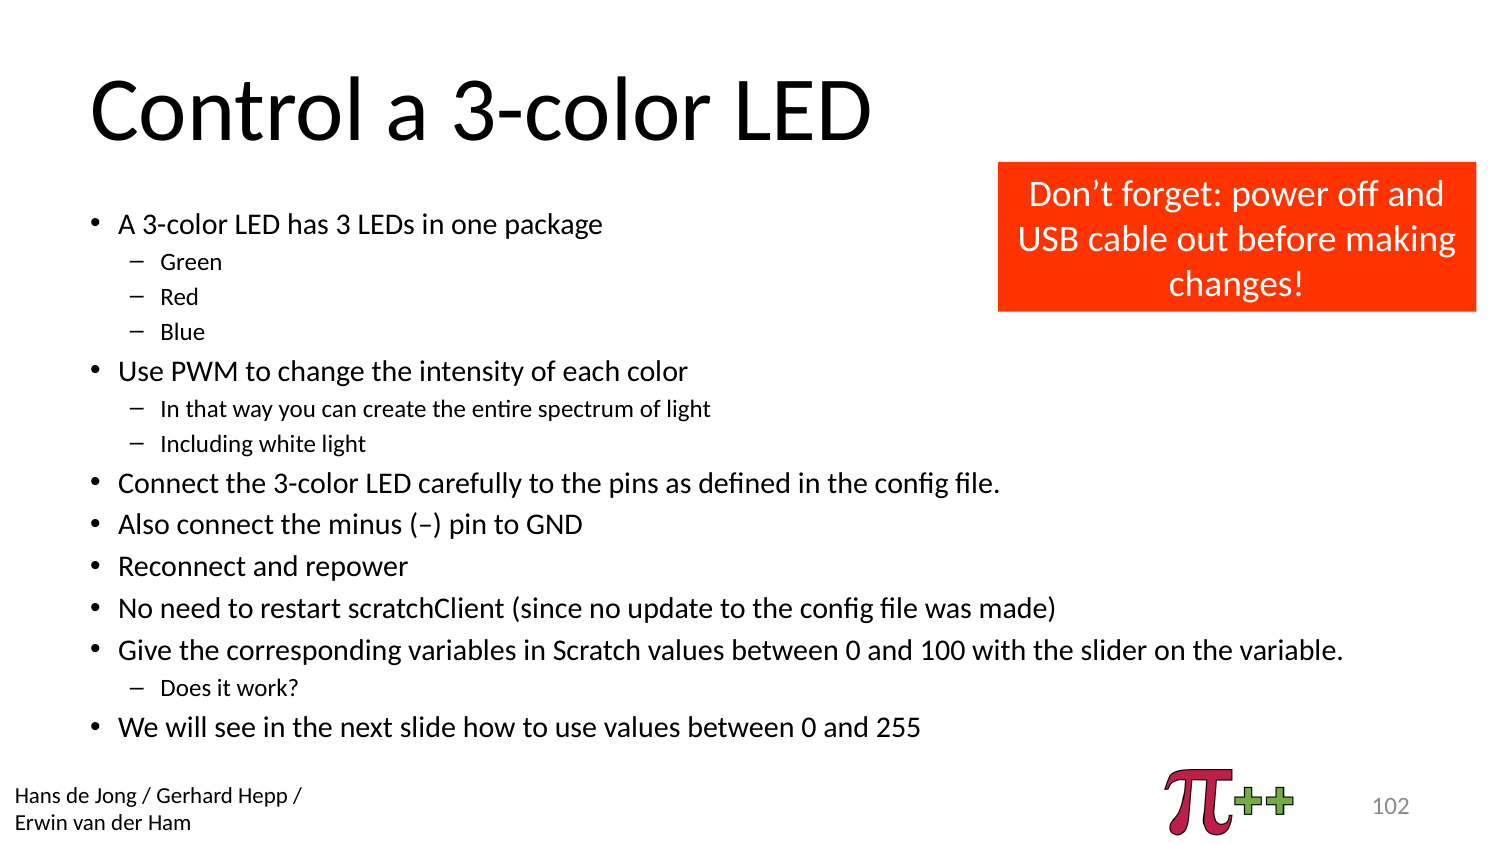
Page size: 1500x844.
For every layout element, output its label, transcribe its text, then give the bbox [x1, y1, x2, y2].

slide_number 102 [1340, 782, 1425, 827]
title Control a 3-color LED [75, 33, 1425, 175]
list A 3-color LED has 3 LEDs in one package Green Red Blue Use PWM to change the intensity of each color In that way you can create the entire spectrum of light Including white light Connect the 3-color LED carefully to the pins as defined in the config file. Also connect the minus (–) pin to GND Reconnect and repower No need to restart scratchClient (since no update to the config file was made) Give the corresponding variables in Scratch values between 0 and 100 with the slider on the variable. Does it work? We will see in the next slide how to use values between 0 and 255 [75, 196, 1425, 754]
picture [1163, 768, 1294, 836]
text_box Don’t forget: power off and USB cable out before making changes! [998, 161, 1477, 312]
